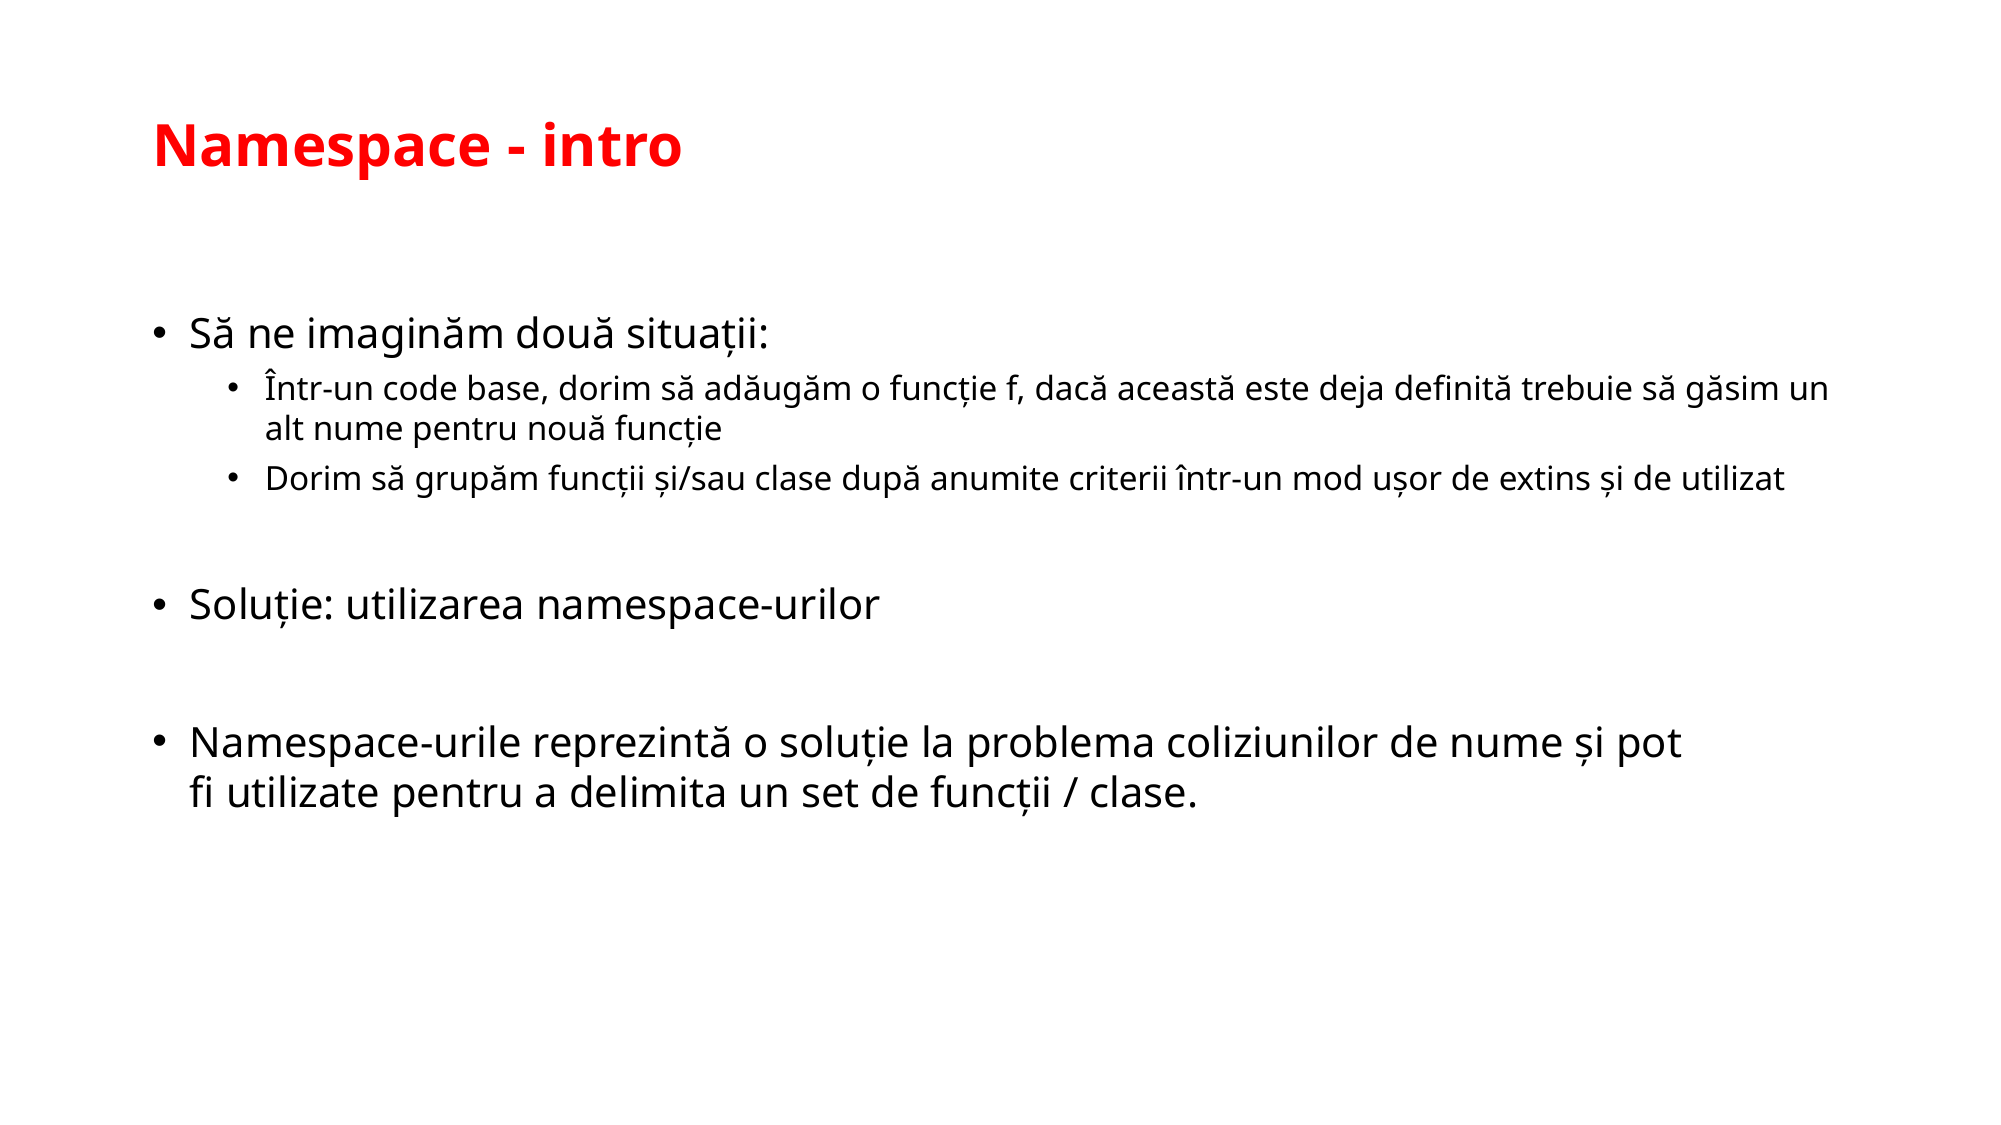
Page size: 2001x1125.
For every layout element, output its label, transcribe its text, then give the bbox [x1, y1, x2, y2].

list Să ne imaginăm două situații: Într-un code base, dorim să adăugăm o funcție f, dacă această este deja definită trebuie să găsim un alt nume pentru nouă funcție Dorim să grupăm funcții și/sau clase după anumite criterii într-un mod ușor de extins și de utilizat Soluție: utilizarea namespace-urilor Namespace-urile reprezintă o soluție la problema coliziunilor de nume și pot fi utilizate pentru a delimita un set de funcții / clase. [137, 299, 1893, 1014]
title Namespace - intro [137, 59, 1863, 235]
